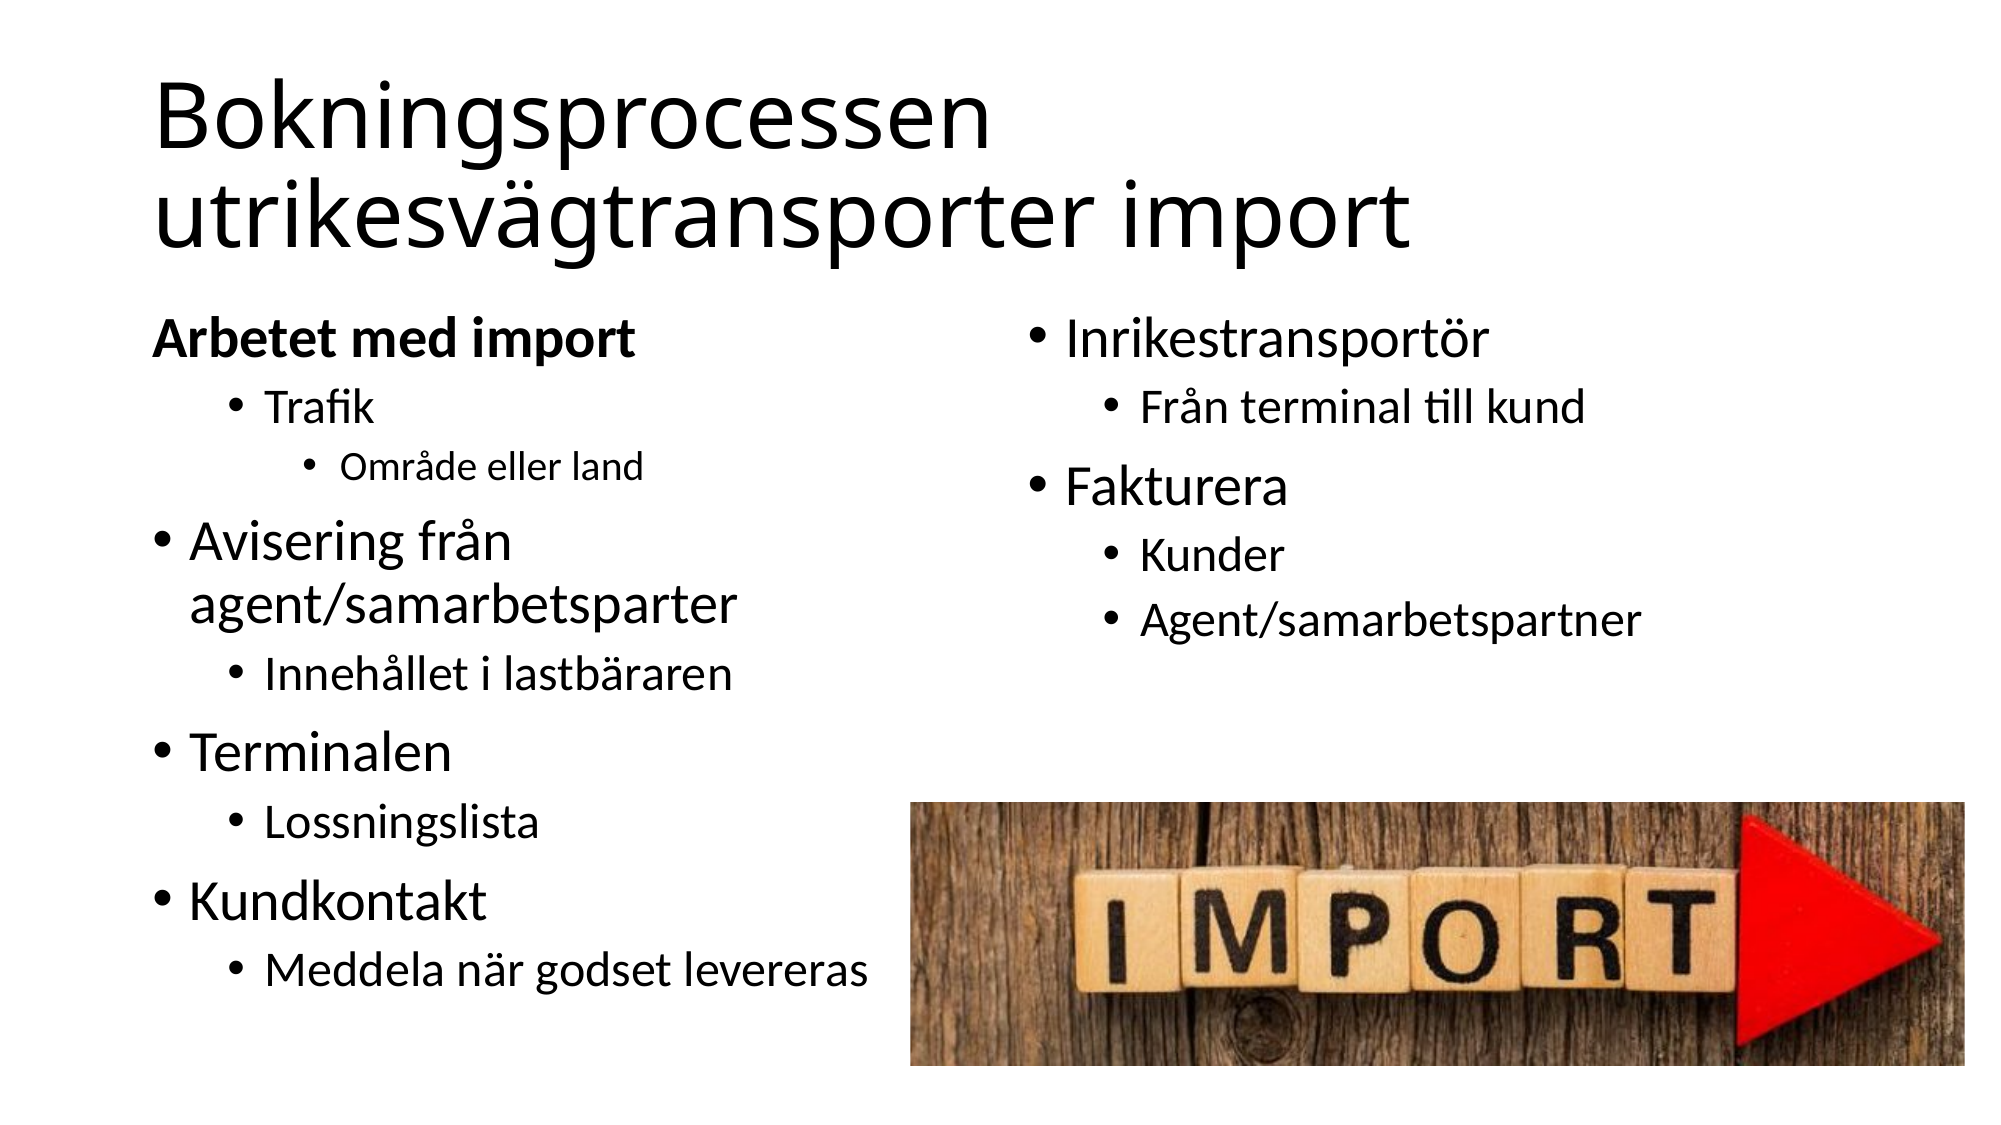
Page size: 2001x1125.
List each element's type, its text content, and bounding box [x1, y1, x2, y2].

list Arbetet med import Trafik Område eller land Avisering från agent/samarbetsparter Innehållet i lastbäraren Terminalen Lossningslista Kundkontakt Meddela när godset levereras [137, 299, 988, 1014]
list Inrikestransportör Från terminal till kund Fakturera Kunder Agent/samarbetspartner [1012, 299, 1863, 802]
title Bokningsprocessen utrikesvägtransporter import [137, 59, 1863, 278]
picture [910, 802, 1965, 1066]
